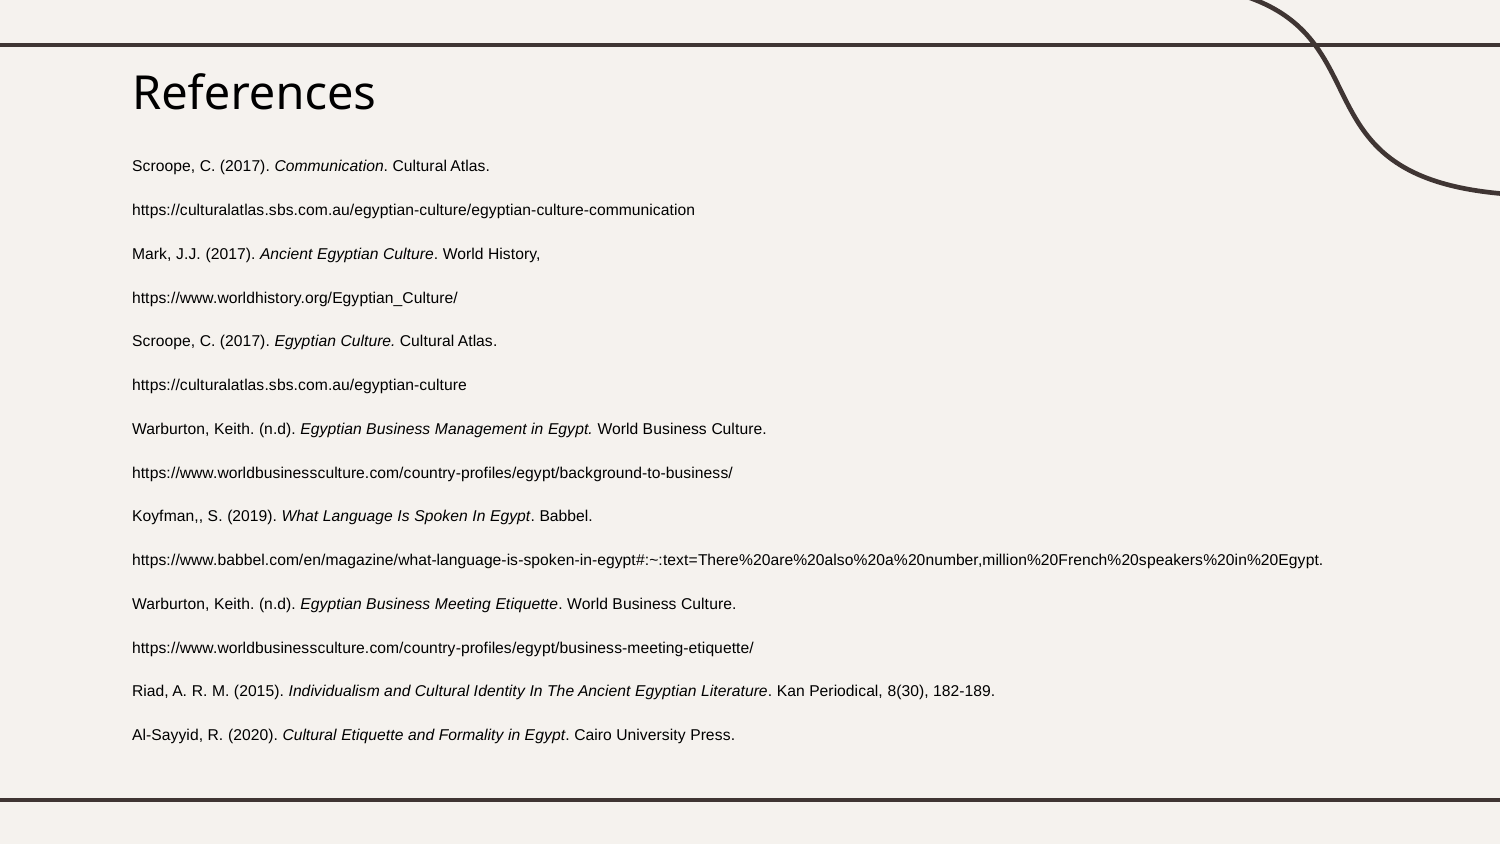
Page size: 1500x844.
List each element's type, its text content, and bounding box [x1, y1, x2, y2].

title References [116, 47, 890, 141]
list Scroope, C. (2017). Communication. Cultural Atlas. https://culturalatlas.sbs.com.au/egyptian-culture/egyptian-culture-communication Mark, J.J. (2017). Ancient Egyptian Culture. World History, https://www.worldhistory.org/Egyptian_Culture/ Scroope, C. (2017). Egyptian Culture. Cultural Atlas. https://culturalatlas.sbs.com.au/egyptian-culture Warburton, Keith. (n.d). Egyptian Business Management in Egypt. World Business Culture. https://www.worldbusinessculture.com/country-profiles/egypt/background-to-business/ Koyfman,, S. (2019). What Language Is Spoken In Egypt. Babbel. https://www.babbel.com/en/magazine/what-language-is-spoken-in-egypt#:~:text=There%20are%20also%20a%20number,million%20French%20speakers%20in%20Egypt. Warburton, Keith. (n.d). Egyptian Business Meeting Etiquette. World Business Culture. https://www.worldbusinessculture.com/country-profiles/egypt/business-meeting-etiquette/ Riad, A. R. M. (2015). Individualism and Cultural Identity In The Ancient Egyptian Literature. Kan Periodical, 8(30), 182-189. Al-Sayyid, R. (2020). Cultural Etiquette and Formality in Egypt. Cairo University Press. [116, 141, 1383, 844]
